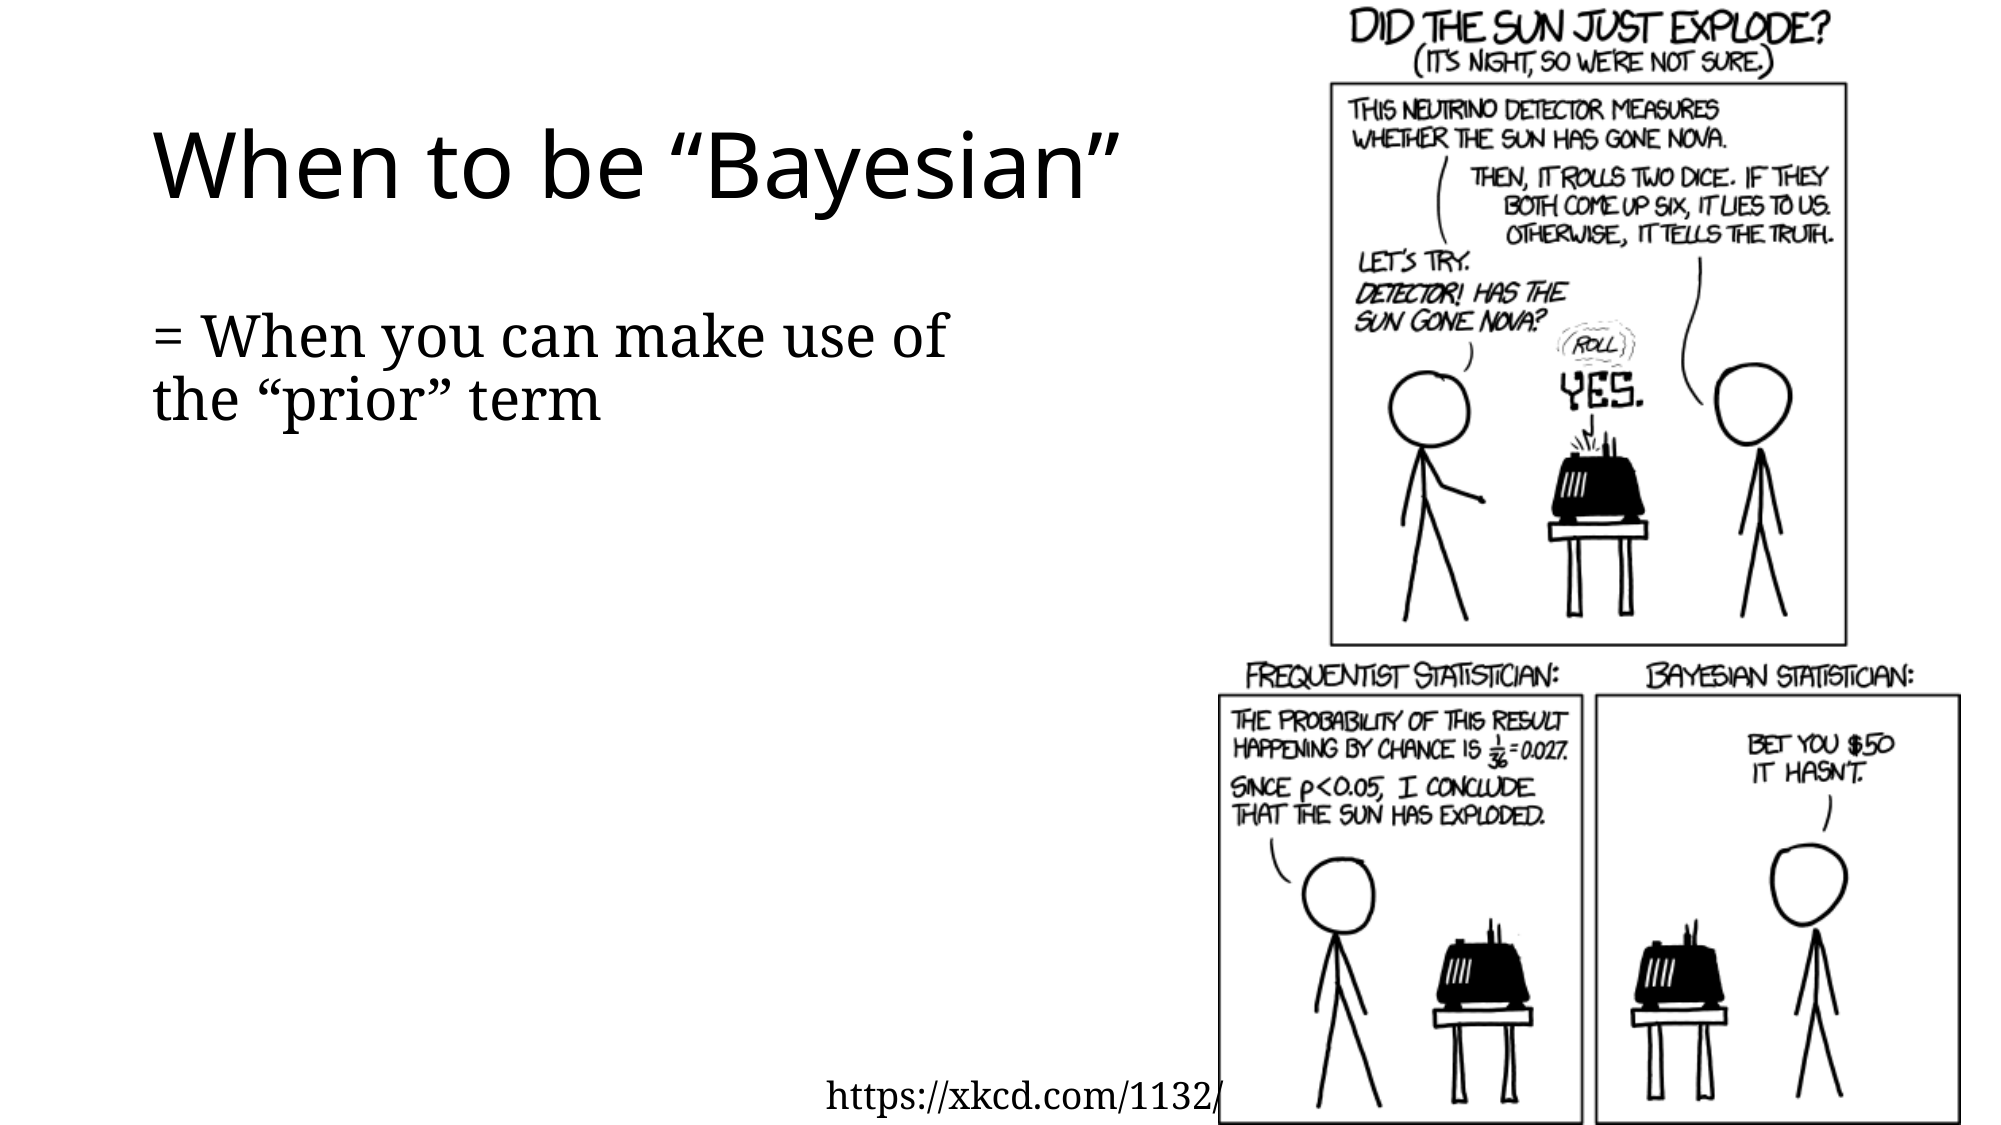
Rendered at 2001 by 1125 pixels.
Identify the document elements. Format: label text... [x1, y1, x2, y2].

picture [1217, 0, 1961, 1125]
title When to be “Bayesian” [137, 59, 1217, 278]
text_box https://xkcd.com/1132/ [811, 1064, 1217, 1125]
list = When you can make use of the “prior” term [137, 299, 988, 1014]
